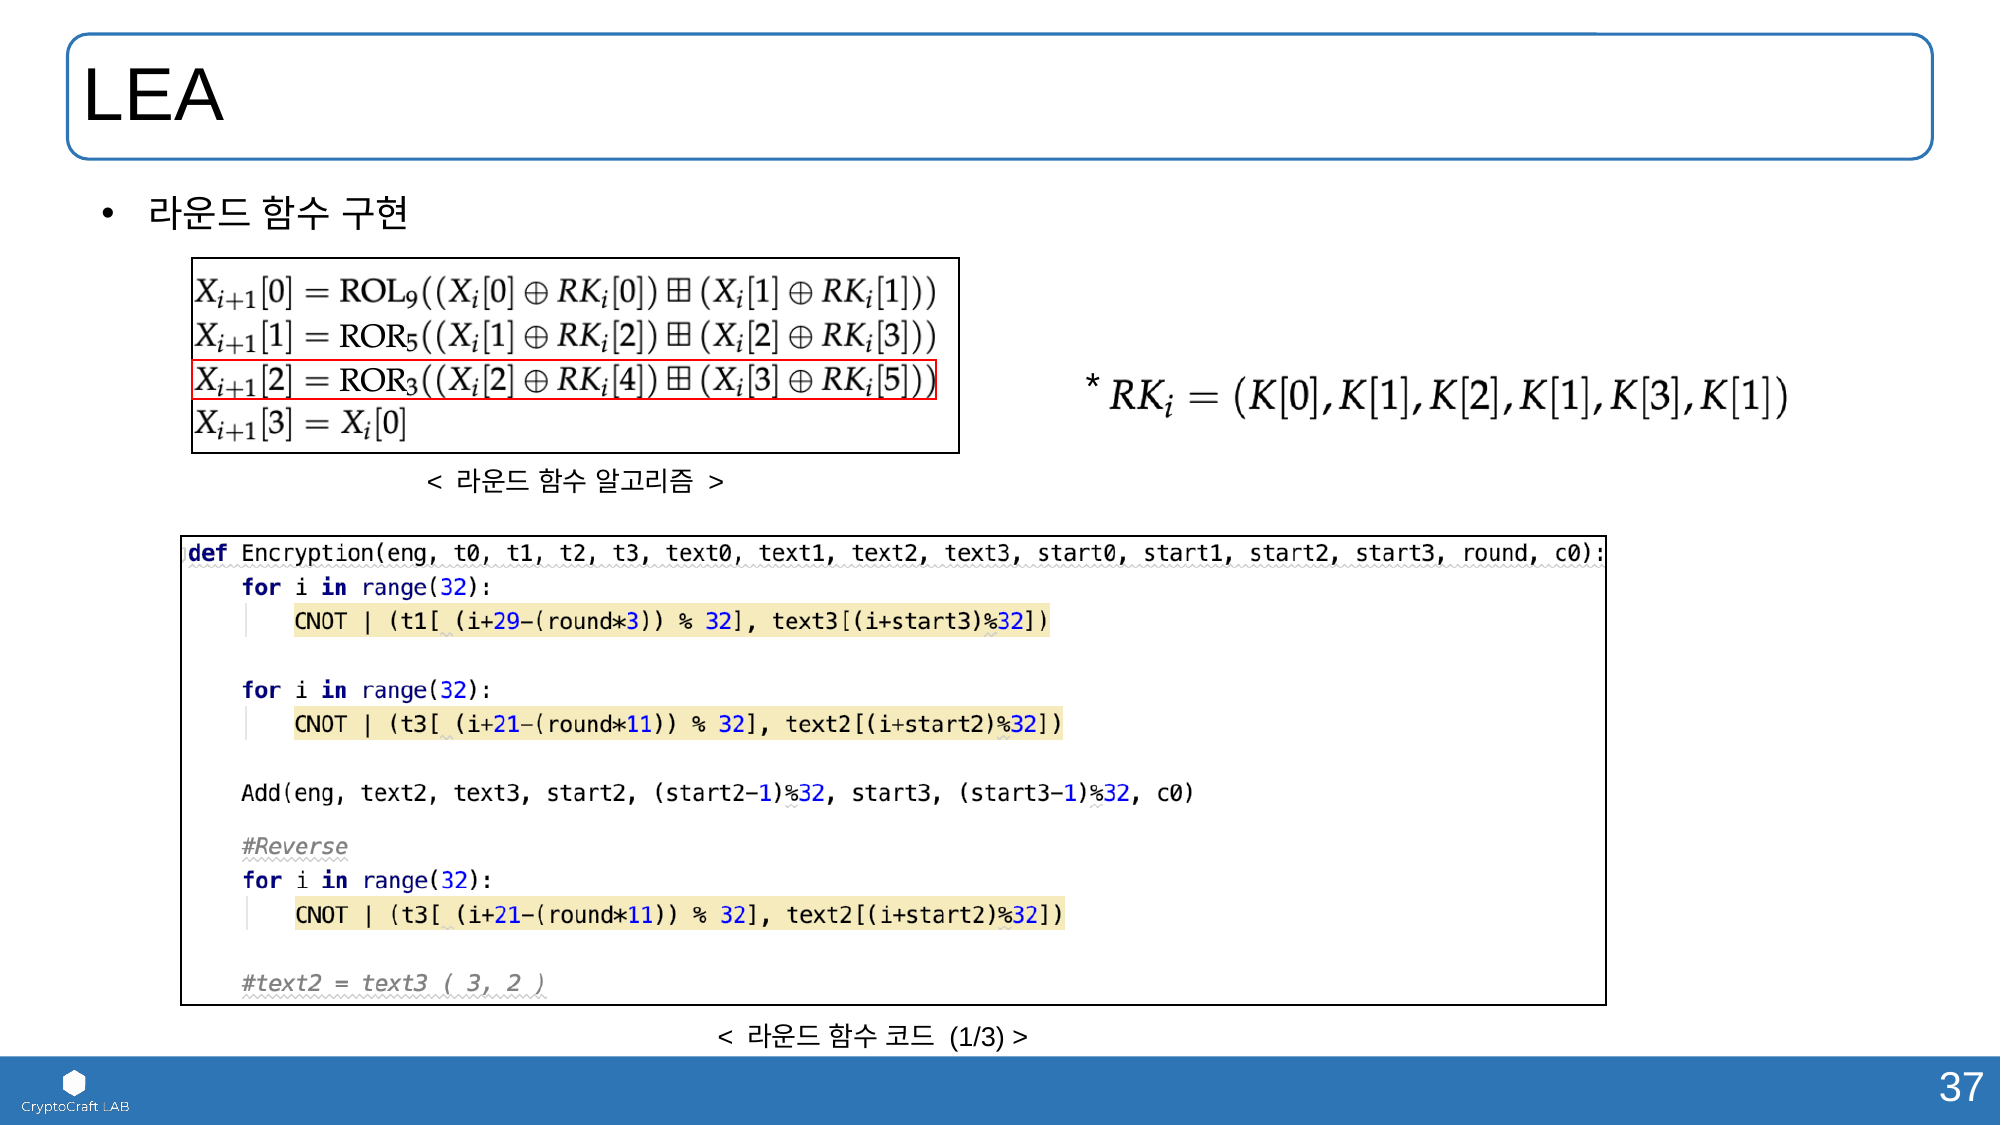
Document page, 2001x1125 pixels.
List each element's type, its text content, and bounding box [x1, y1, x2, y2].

picture [13, 1061, 138, 1123]
text_box 라운드 함수 구현 [86, 182, 426, 243]
picture [1104, 371, 1796, 427]
picture [180, 528, 1618, 825]
title LEA [67, 34, 1933, 160]
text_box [169, 258, 959, 454]
text_box * [1070, 354, 1116, 415]
text_box [180, 825, 1607, 1006]
text_box < 라운드 함수 알고리즘 > [412, 456, 740, 504]
picture [230, 829, 1070, 1006]
text_box < 라운드 함수 코드 (1/3) > [702, 1012, 1044, 1060]
